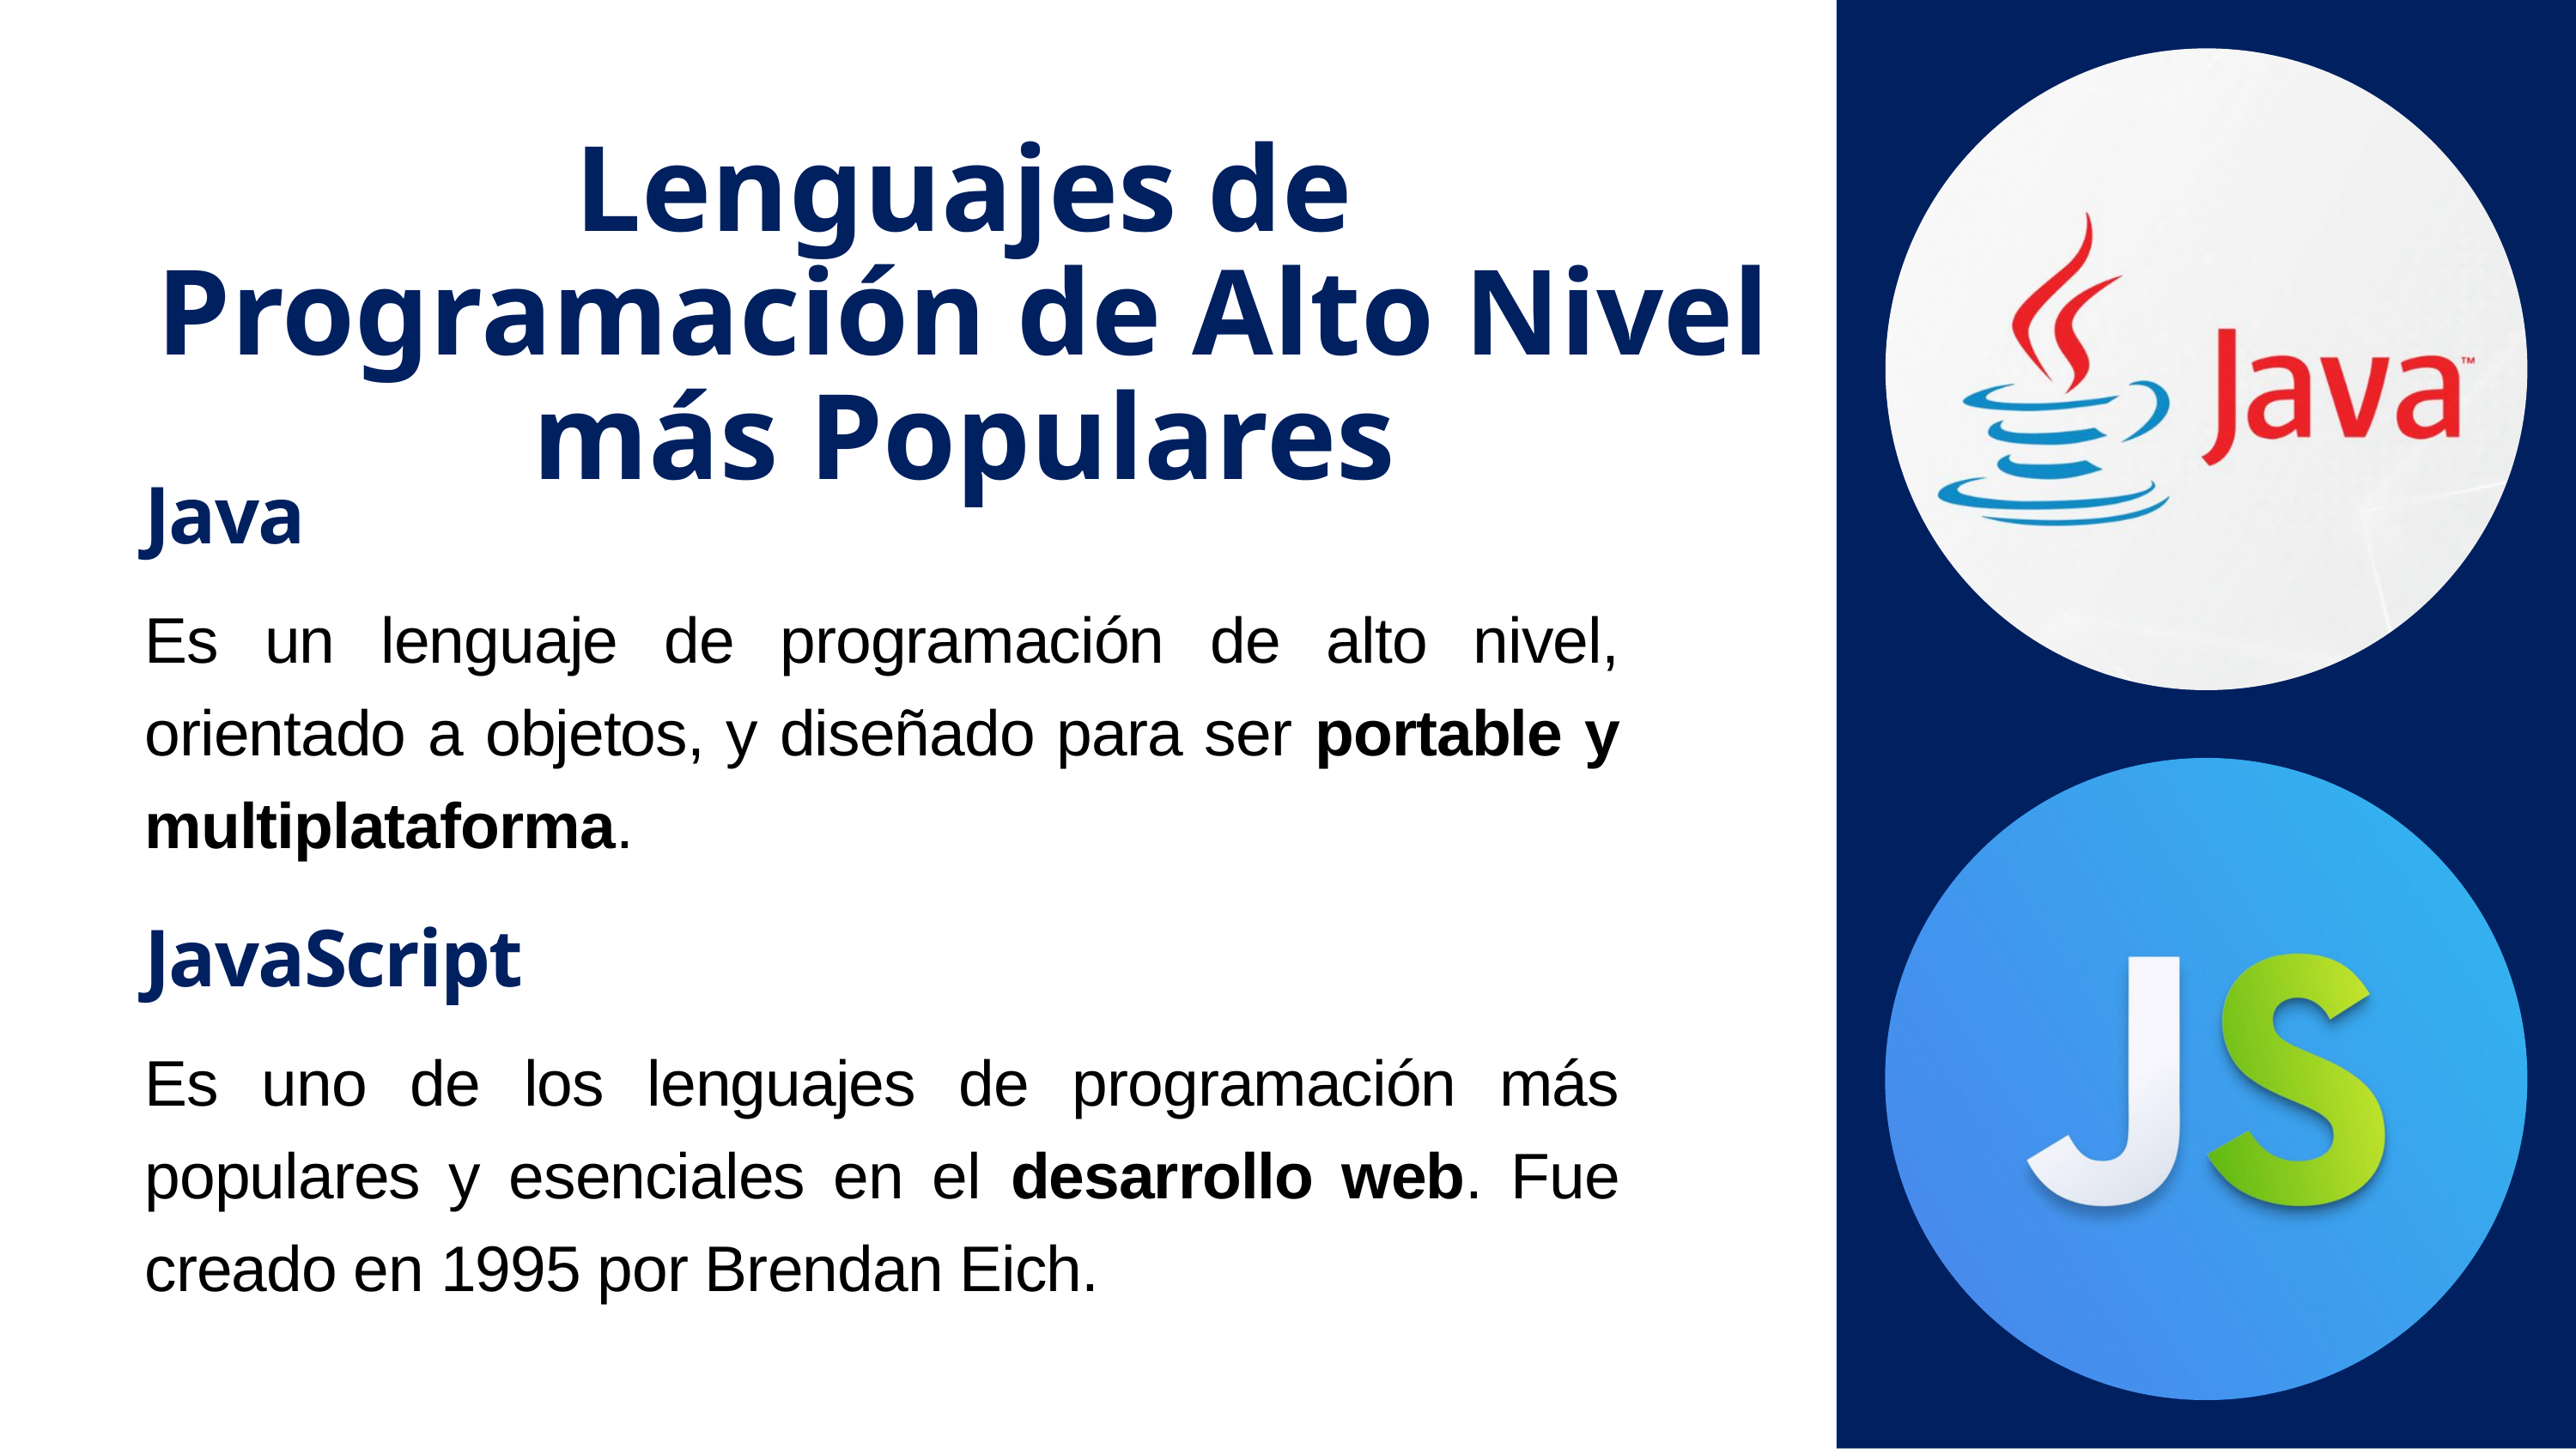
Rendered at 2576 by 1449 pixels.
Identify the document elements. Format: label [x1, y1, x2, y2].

text_box [144, 939, 645, 1023]
text_box [144, 1041, 1620, 1298]
text_box [1885, 48, 2528, 691]
text_box [144, 144, 1783, 410]
text_box [1836, 0, 2576, 1449]
text_box [1885, 757, 2528, 1401]
text_box [144, 497, 645, 581]
text_box [144, 599, 1620, 856]
